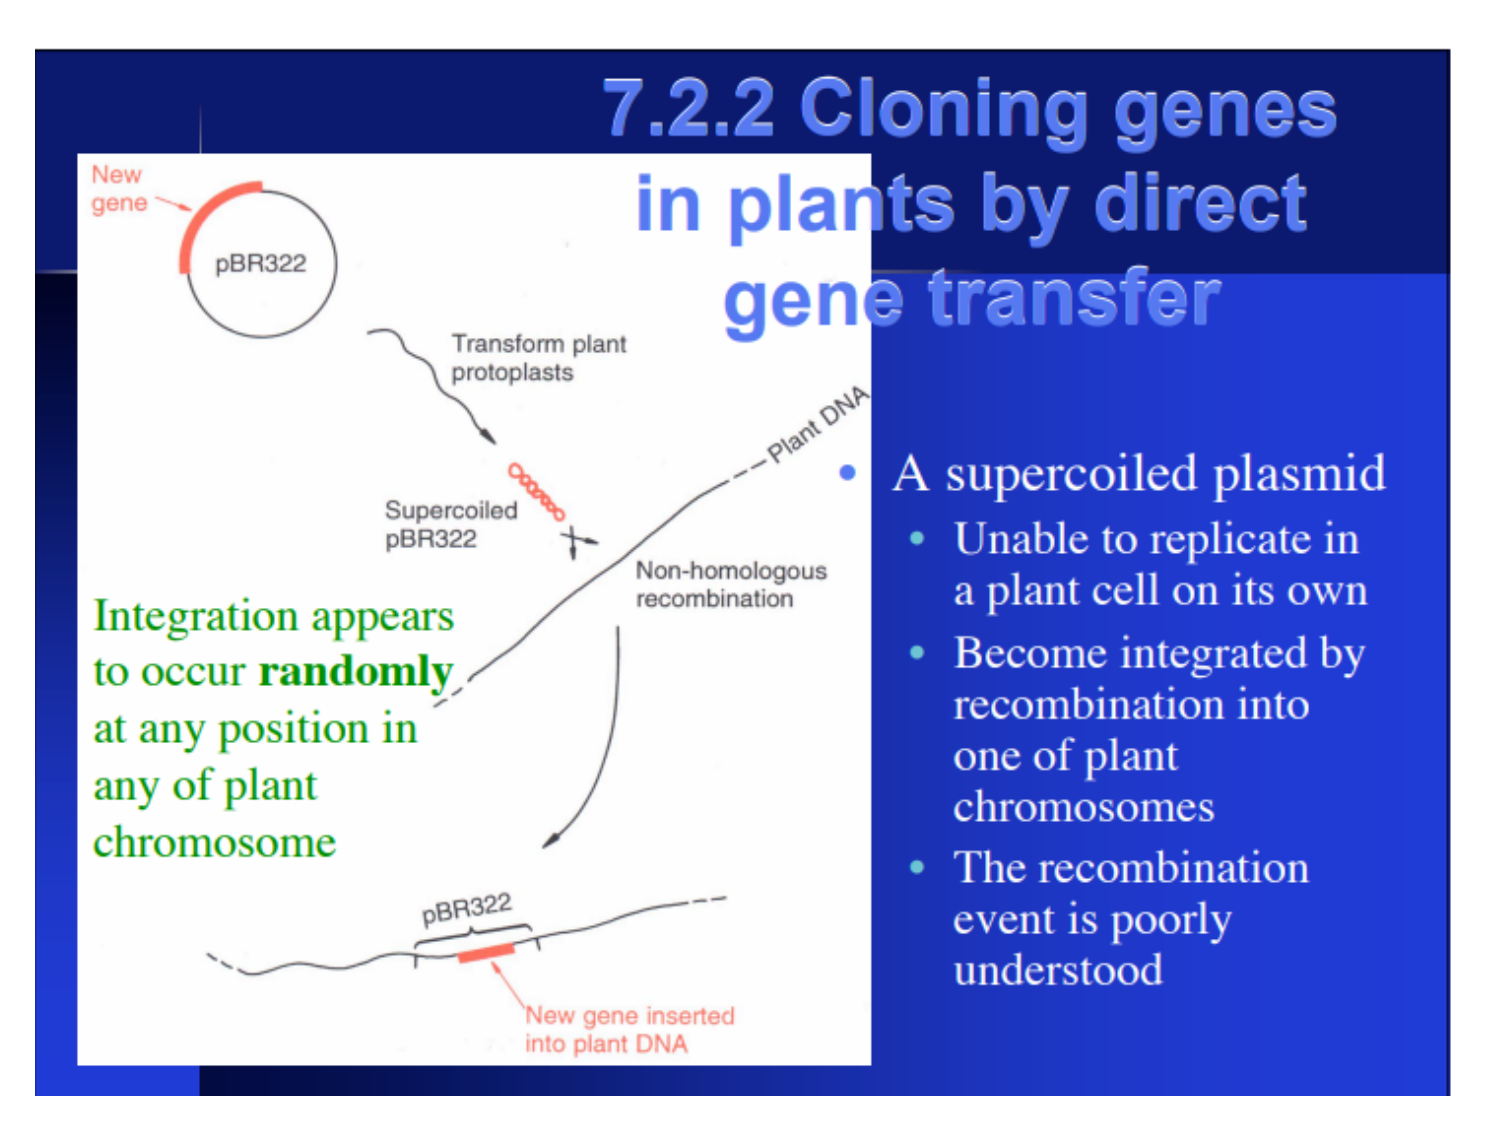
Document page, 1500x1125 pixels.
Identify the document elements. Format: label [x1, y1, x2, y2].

picture [34, 46, 1454, 1096]
